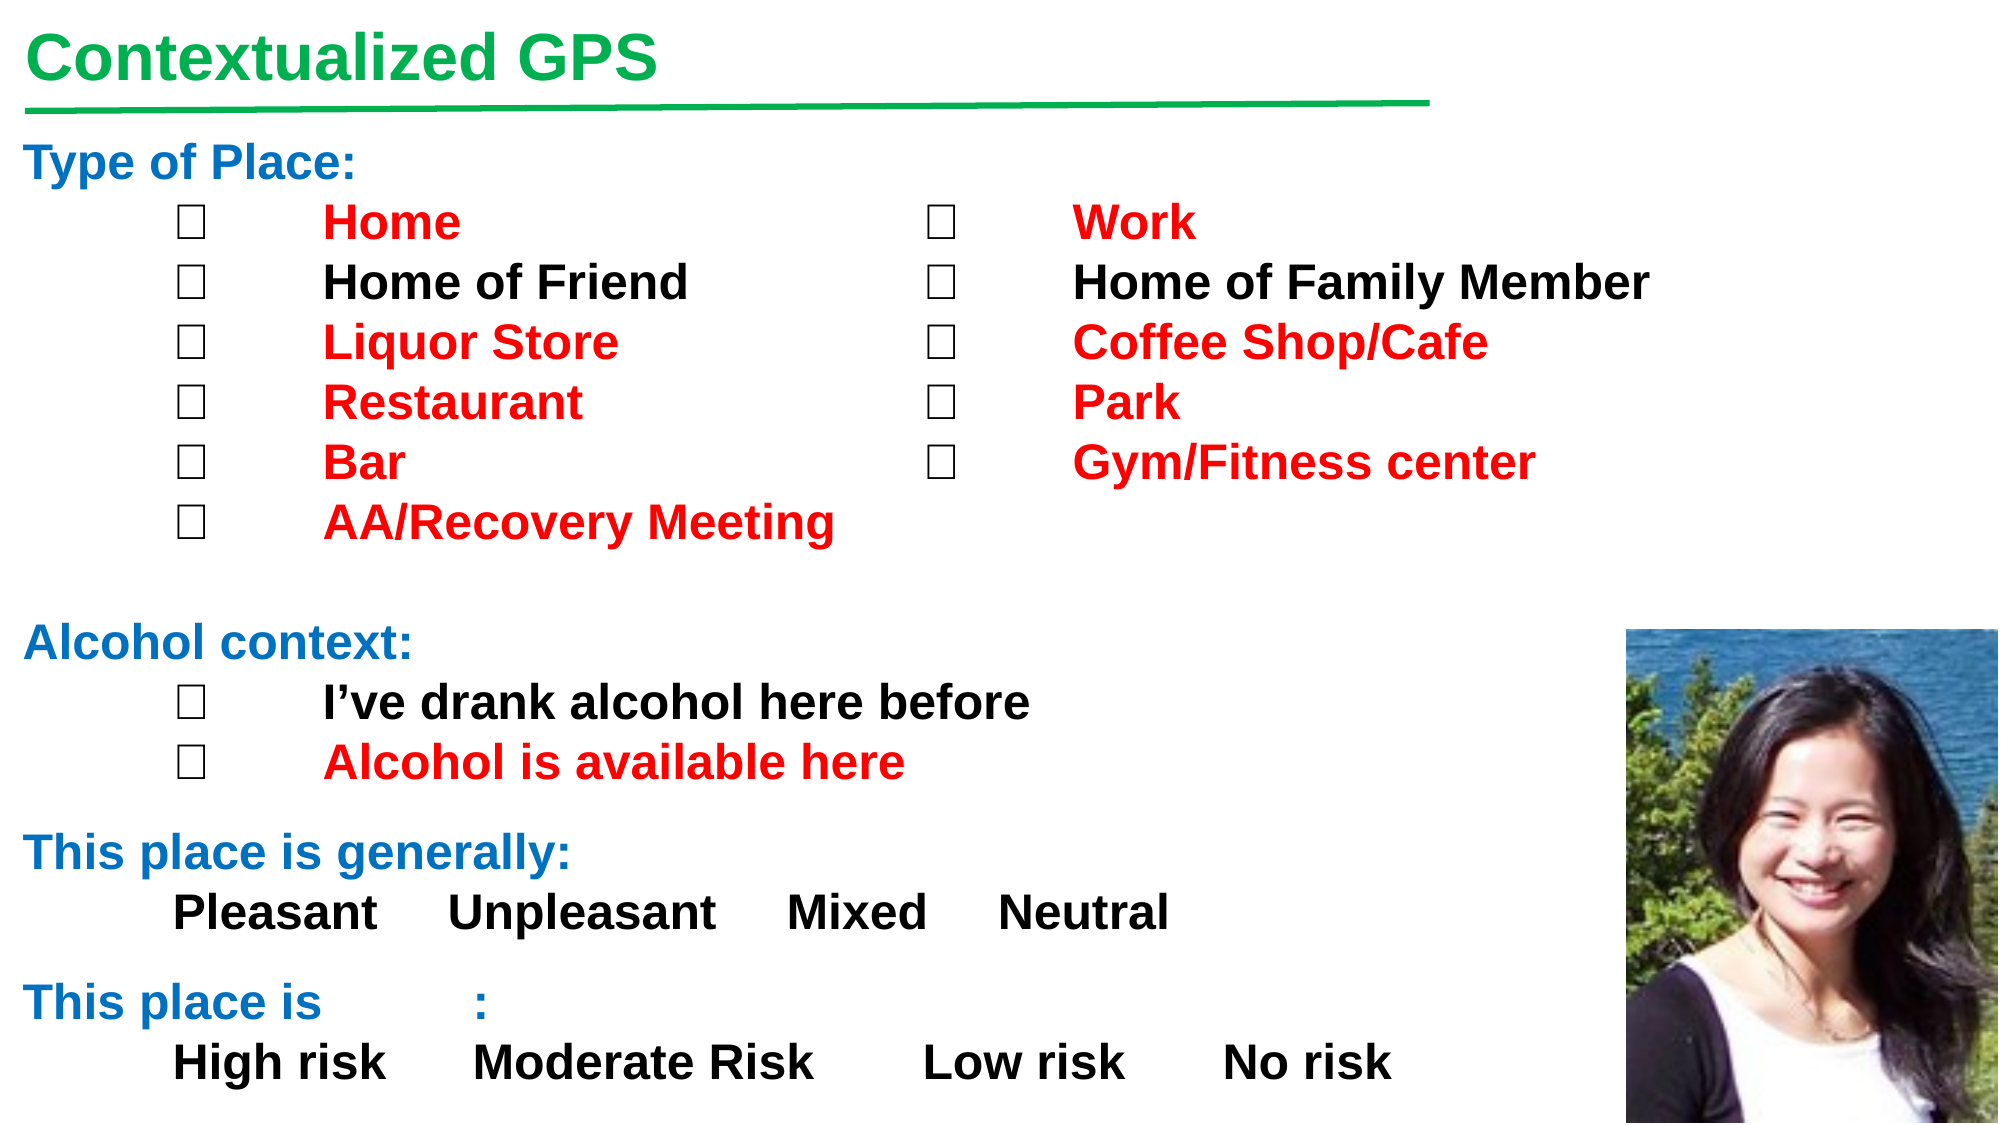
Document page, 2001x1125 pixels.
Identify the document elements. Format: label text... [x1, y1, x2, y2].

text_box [24, 103, 1430, 111]
text_box Type of Place:  Home  Work  Home of Friend  Home of Family Member  Liquor Store  Coffee Shop/Cafe  Restaurant  Park  Bar  Gym/Fitness center  AA/Recovery Meeting Alcohol context:  I’ve drank alcohol here before  Alcohol is available here This place is generally: Pleasant Unpleasant Mixed Neutral This place is : High risk Moderate Risk Low risk No risk [7, 121, 1936, 1097]
picture [1626, 629, 1998, 1125]
text_box Contextualized GPS [10, 6, 1961, 101]
